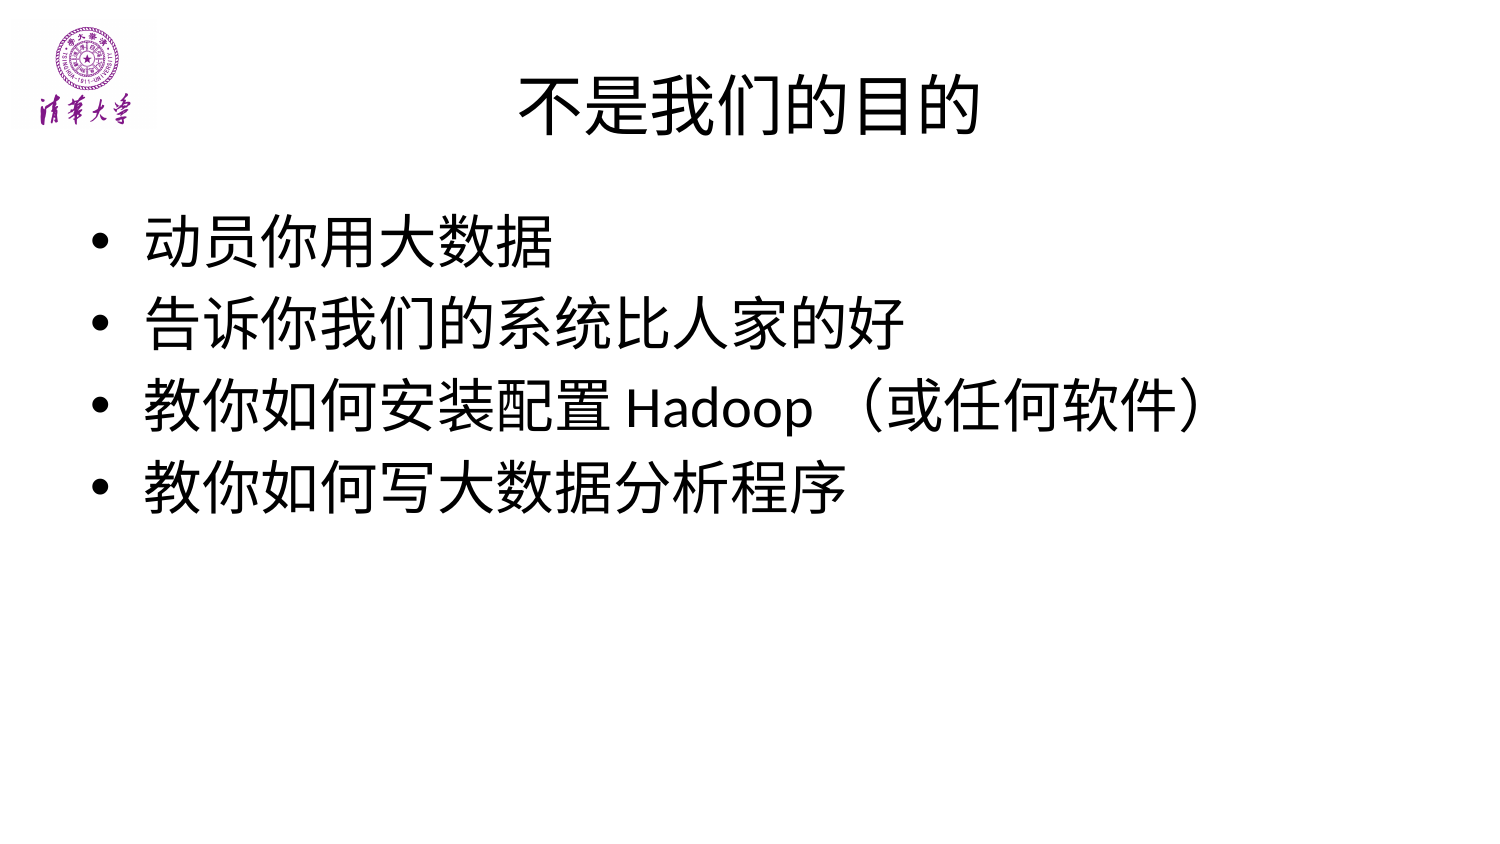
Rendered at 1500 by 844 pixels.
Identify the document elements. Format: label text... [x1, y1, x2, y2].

title 不是我们的目的 [75, 33, 1425, 175]
list 动员你用大数据 告诉你我们的系统比人家的好 教你如何安装配置Hadoop（或任何软件） 教你如何写大数据分析程序 [75, 196, 1352, 534]
